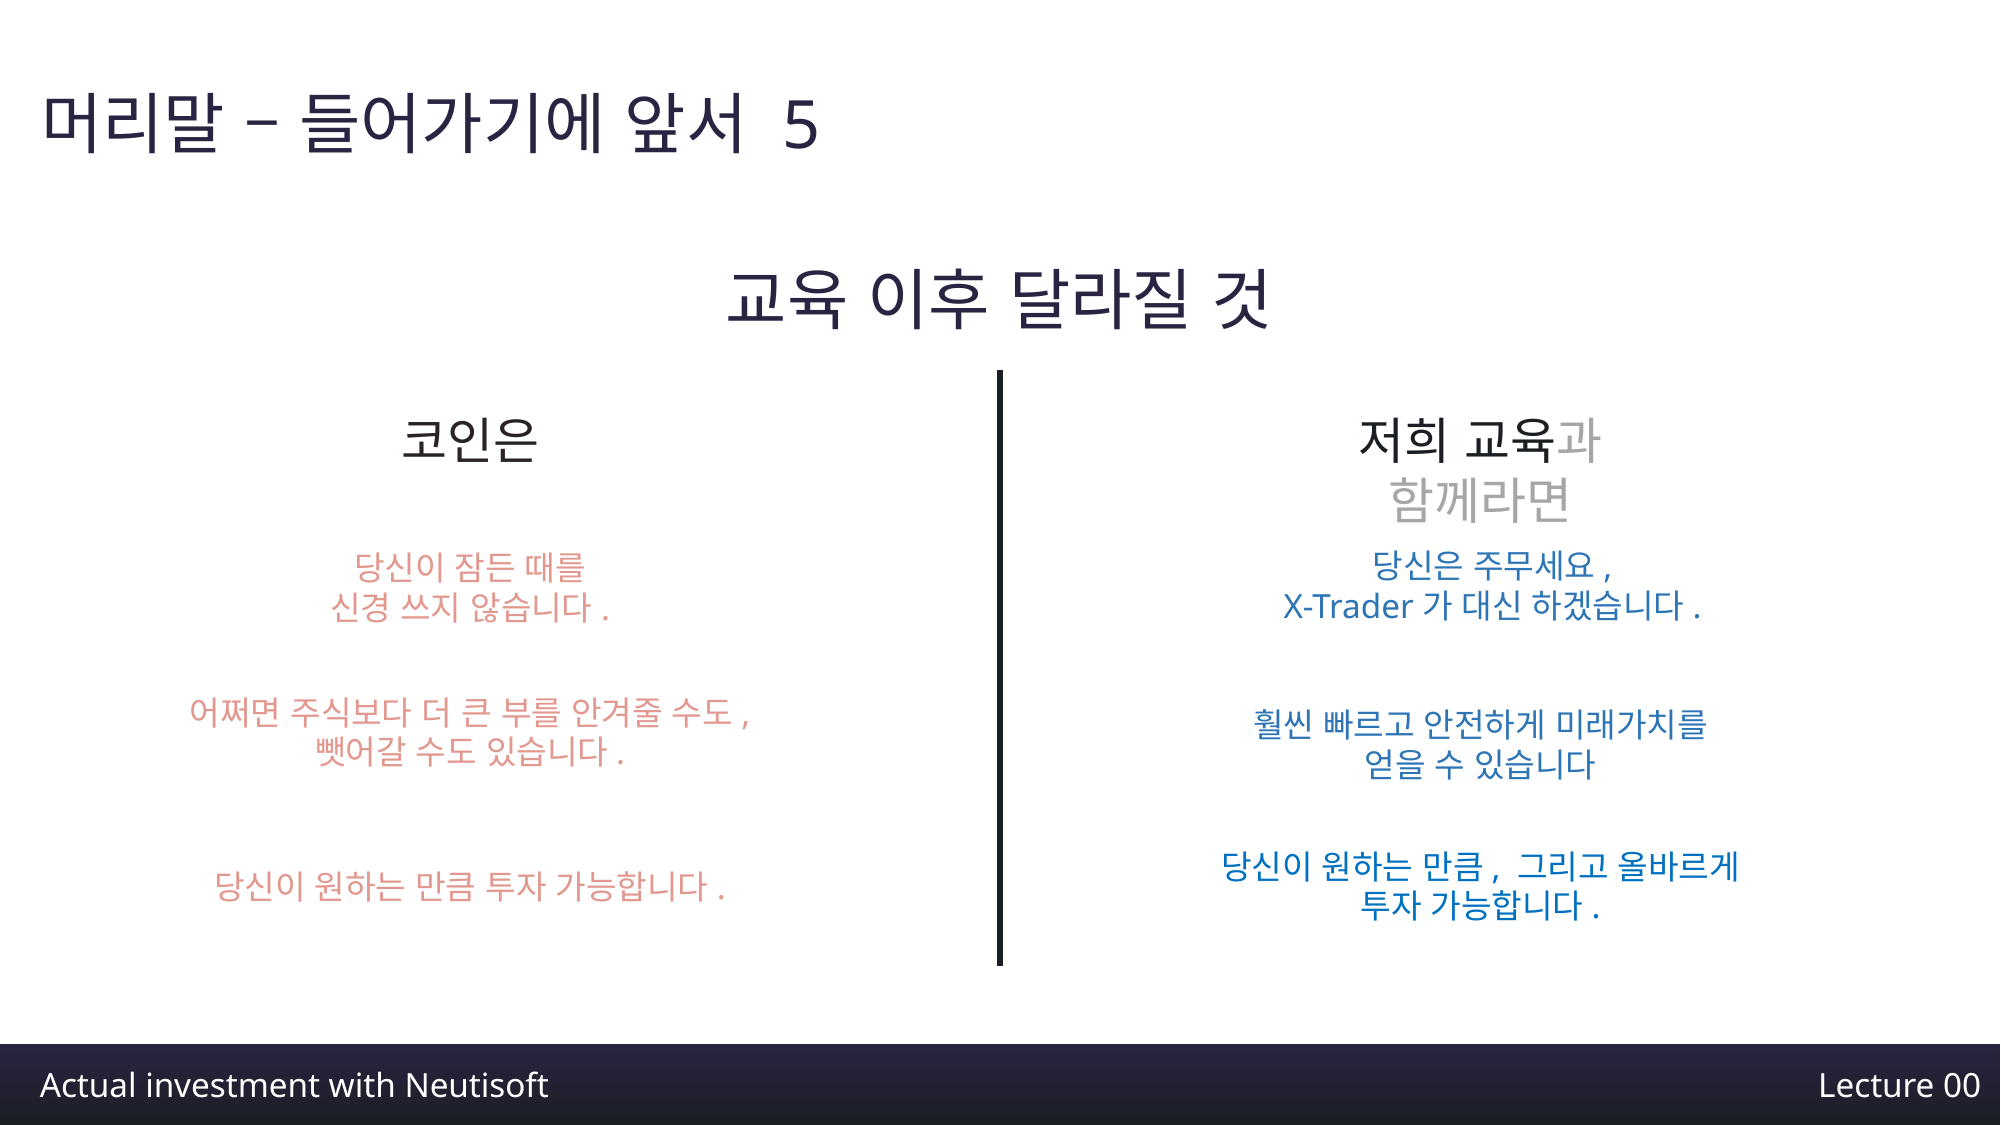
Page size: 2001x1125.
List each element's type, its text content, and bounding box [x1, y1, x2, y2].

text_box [0, 1044, 2000, 1125]
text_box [132, 401, 809, 915]
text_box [1142, 401, 1831, 935]
text_box 머리말 – 들어가기에 앞서 5 [26, 74, 836, 170]
text_box 교육 이후 달라질 것 [711, 250, 1289, 346]
